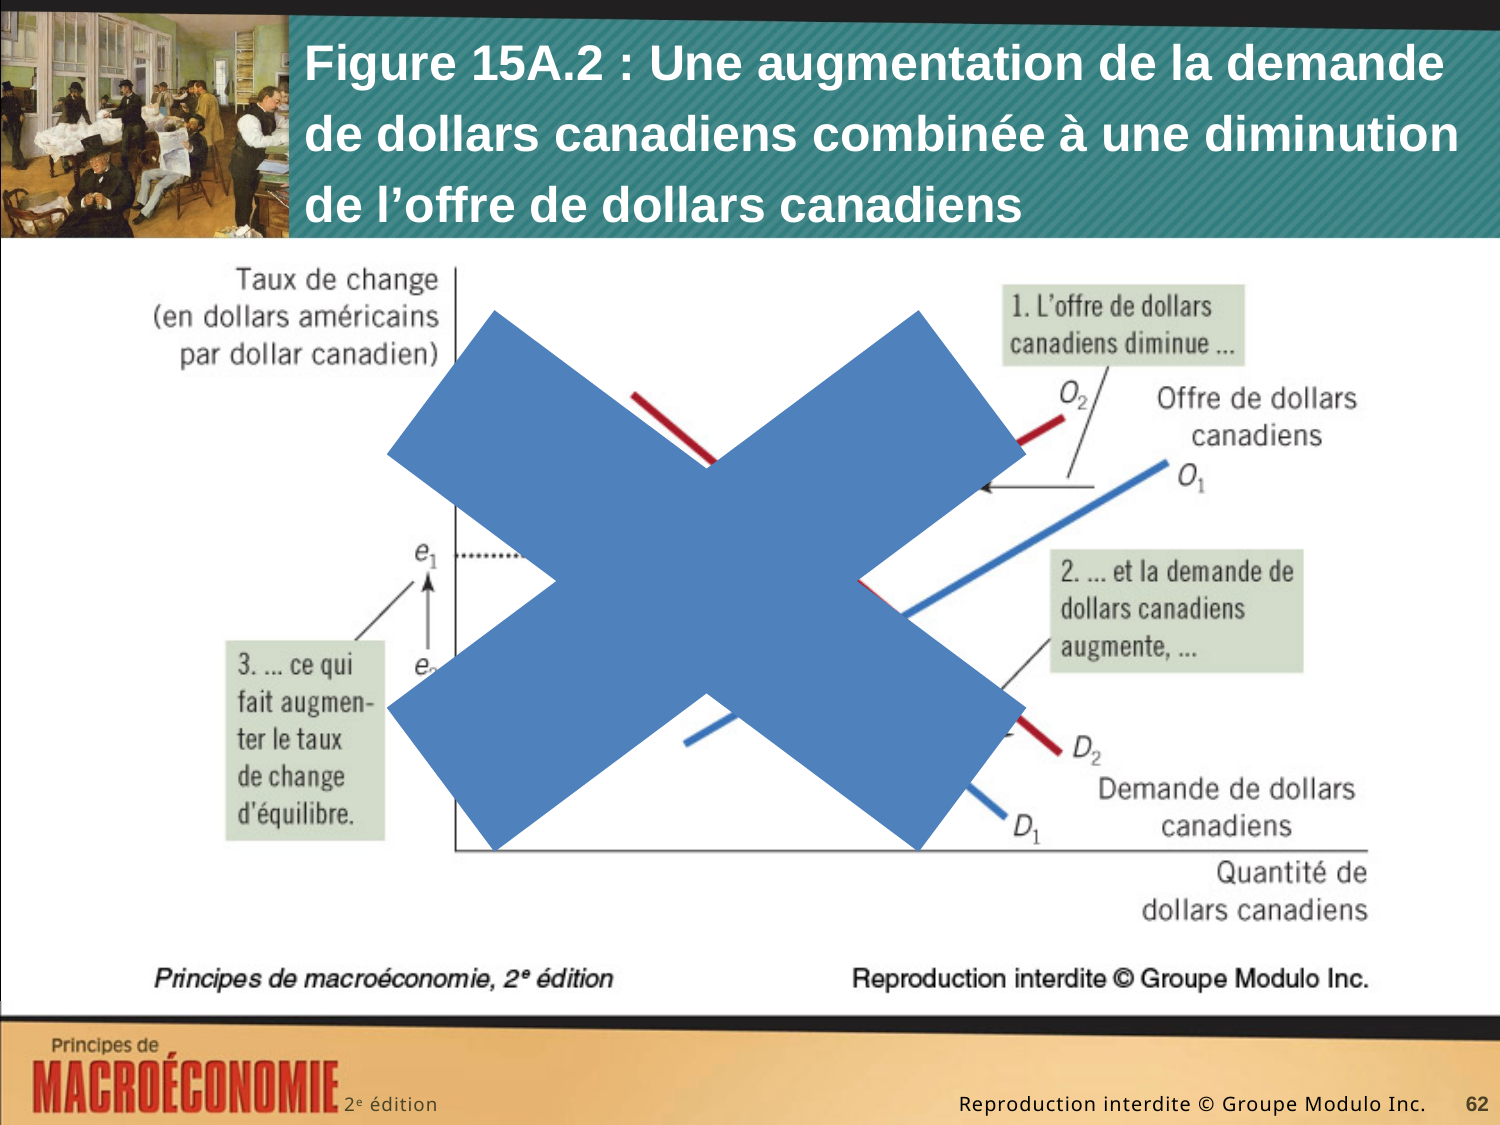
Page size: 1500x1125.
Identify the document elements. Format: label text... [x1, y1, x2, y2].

title Figure 15A.2 : Une augmentation de la demande de dollars canadiens combinée à une diminution de l’offre de dollars canadiens [304, 49, 1500, 241]
picture [0, 0, 1500, 1125]
picture [1412, 1102, 1417, 1110]
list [24, 249, 1500, 1013]
slide_number 62 [1417, 1070, 1489, 1125]
